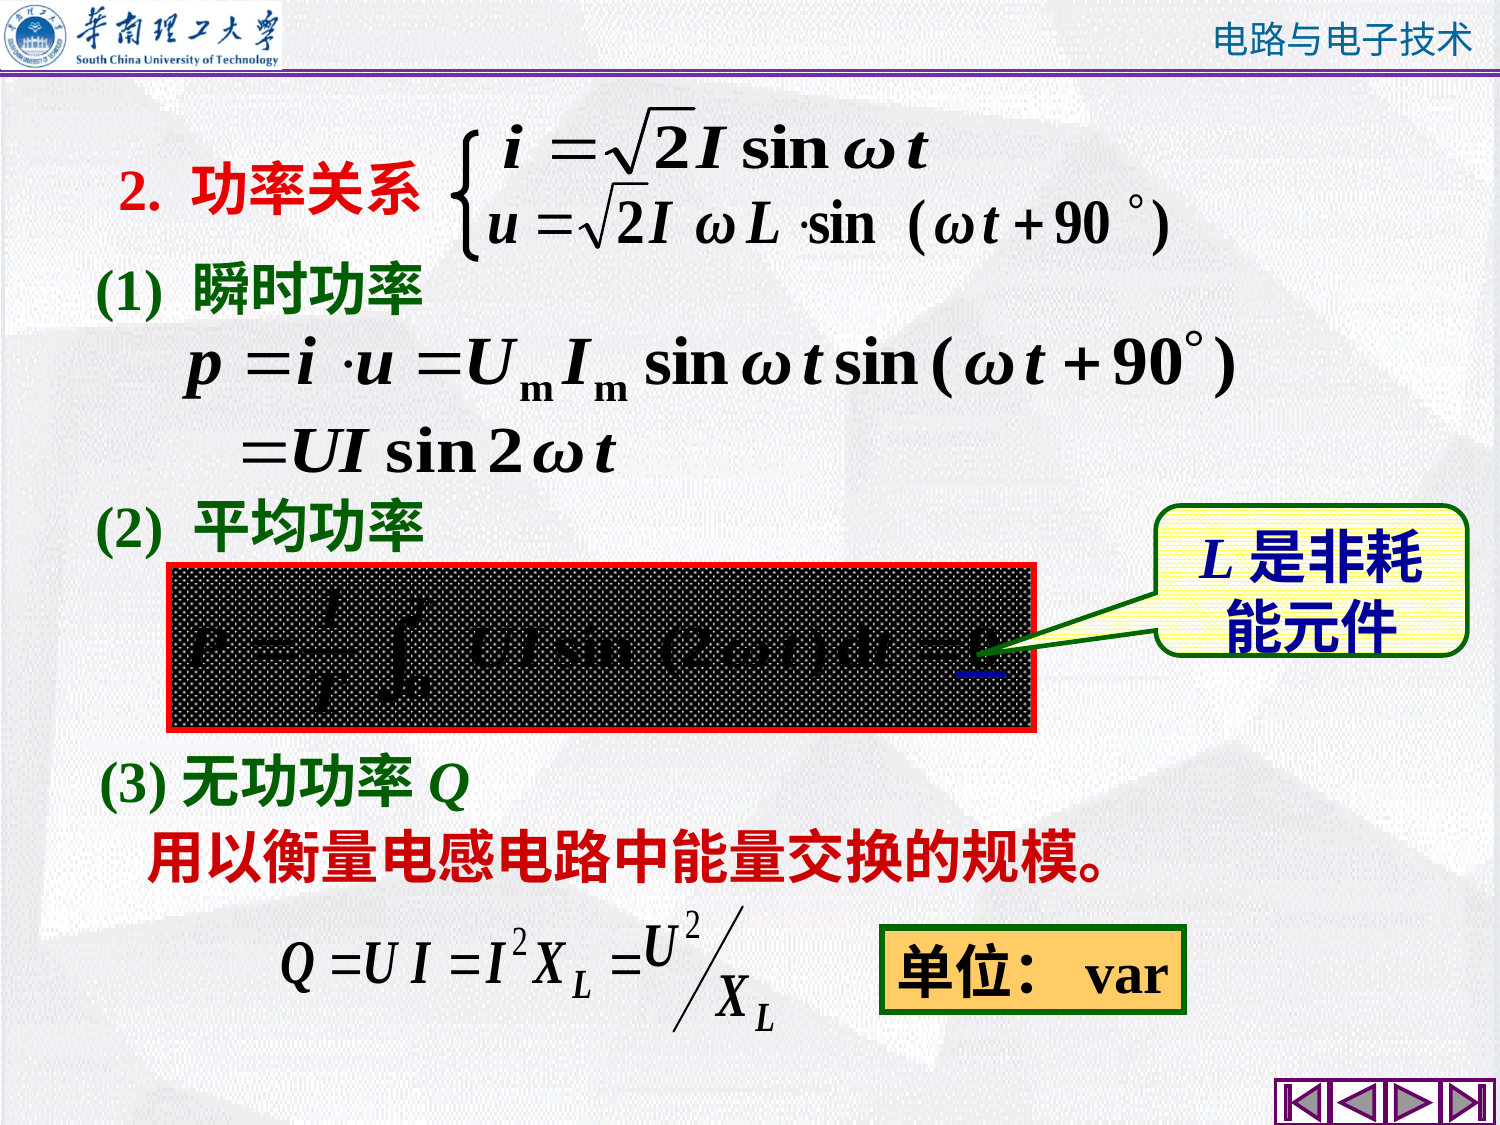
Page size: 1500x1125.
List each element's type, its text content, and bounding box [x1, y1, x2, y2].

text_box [171, 568, 1031, 727]
text_box L是非耗能元件 [1031, 505, 1468, 656]
text_box (2) 平均功率 [80, 486, 531, 562]
text_box 2. 功率关系 [103, 145, 453, 233]
text_box (3)无功功率Q [84, 736, 548, 837]
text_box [453, 95, 1181, 271]
text_box 单位：var [881, 927, 1185, 1013]
picture [1, 0, 1500, 70]
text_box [274, 895, 789, 1046]
text_box 用以衡量电感电路中能量交换的规模。 [91, 809, 1229, 898]
picture [1, 77, 1500, 1125]
text_box (1) 瞬时功率 [80, 245, 519, 330]
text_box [224, 411, 631, 500]
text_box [167, 315, 1247, 414]
